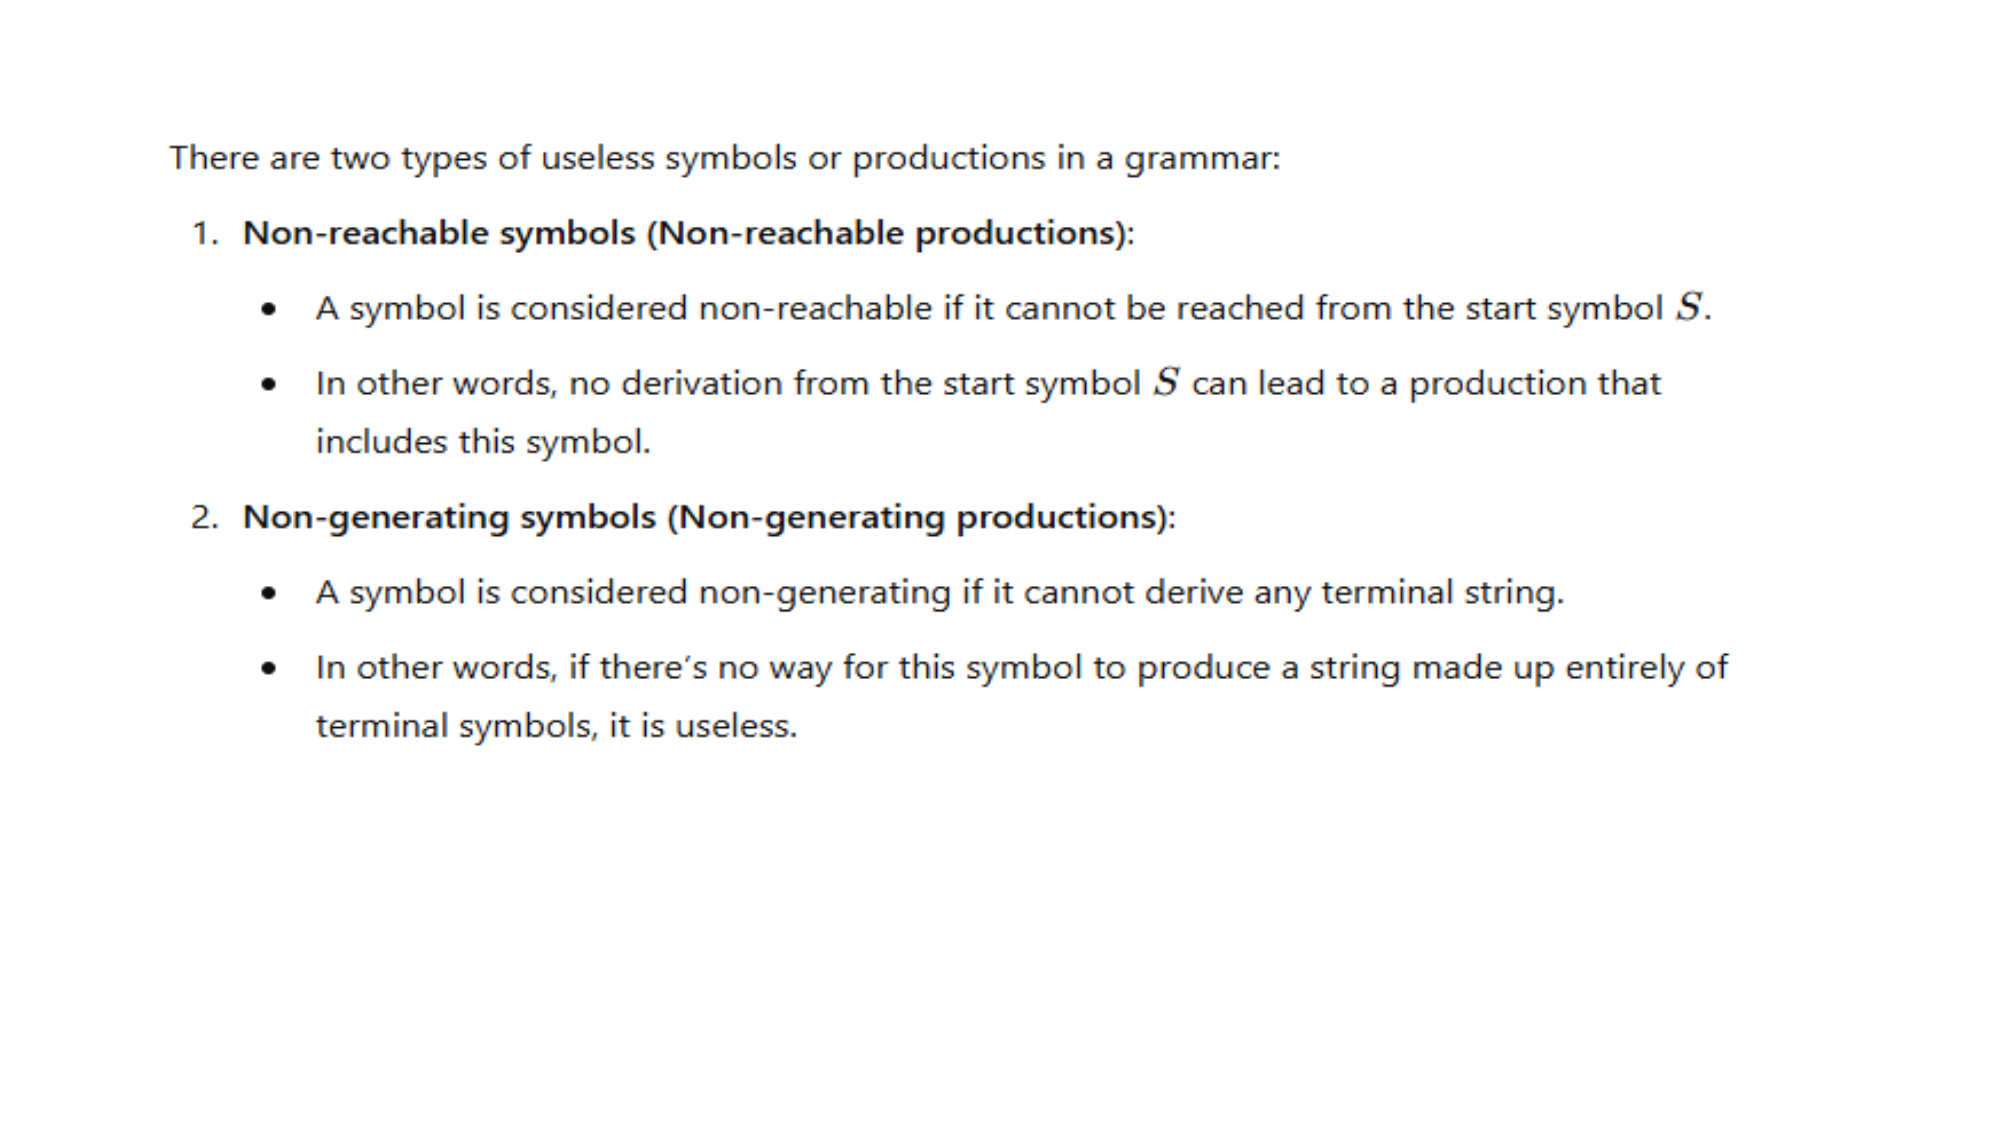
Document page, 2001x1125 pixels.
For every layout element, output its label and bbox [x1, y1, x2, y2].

picture [150, 111, 1816, 773]
